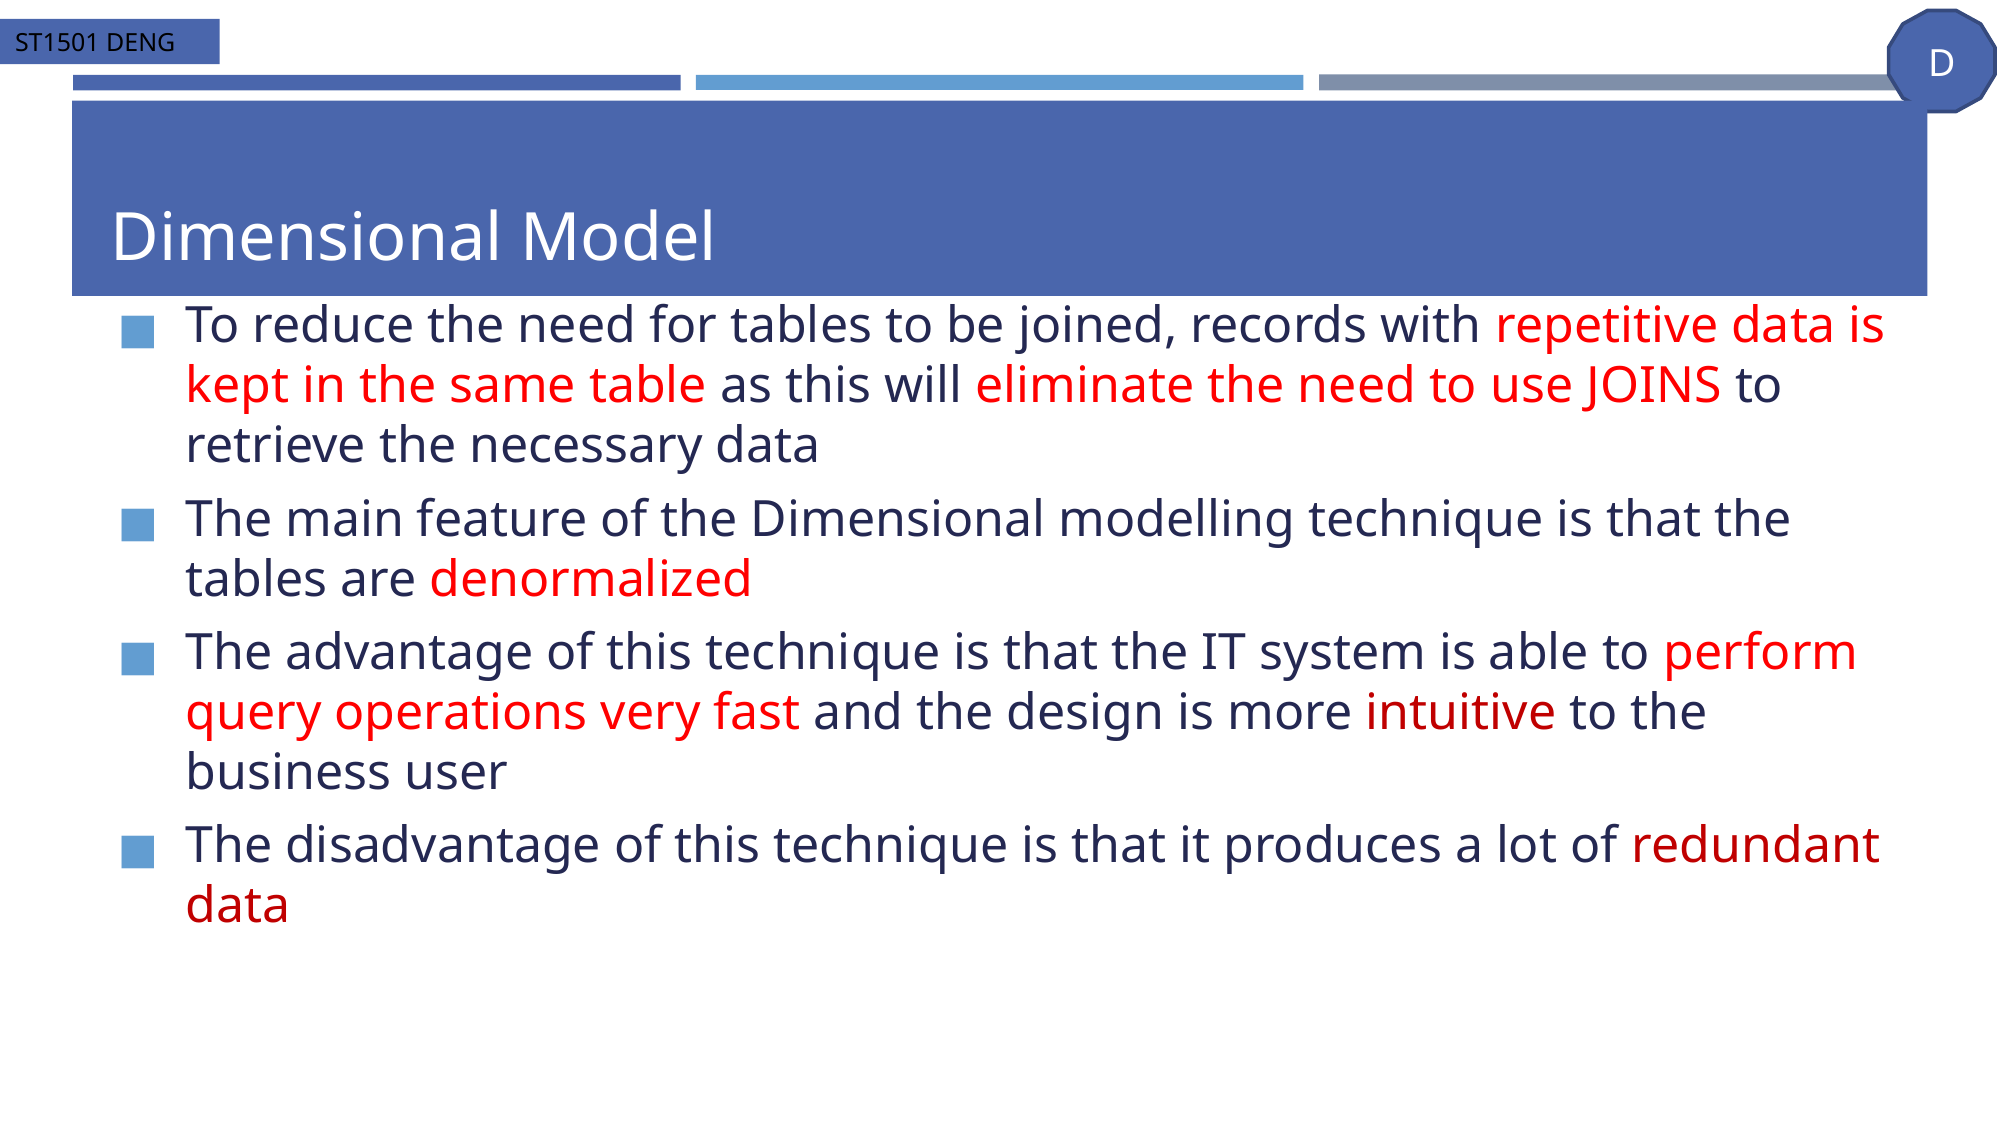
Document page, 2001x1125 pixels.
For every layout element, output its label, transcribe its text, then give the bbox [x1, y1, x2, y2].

list To reduce the need for tables to be joined, records with repetitive data is kept in the same table as this will eliminate the need to use JOINS to retrieve the necessary data The main feature of the Dimensional modelling technique is that the tables are denormalized The advantage of this technique is that the IT system is able to perform query operations very fast and the design is more intuitive to the business user The disadvantage of this technique is that it produces a lot of redundant data [95, 357, 1905, 962]
title Dimensional Model [95, 115, 1905, 282]
